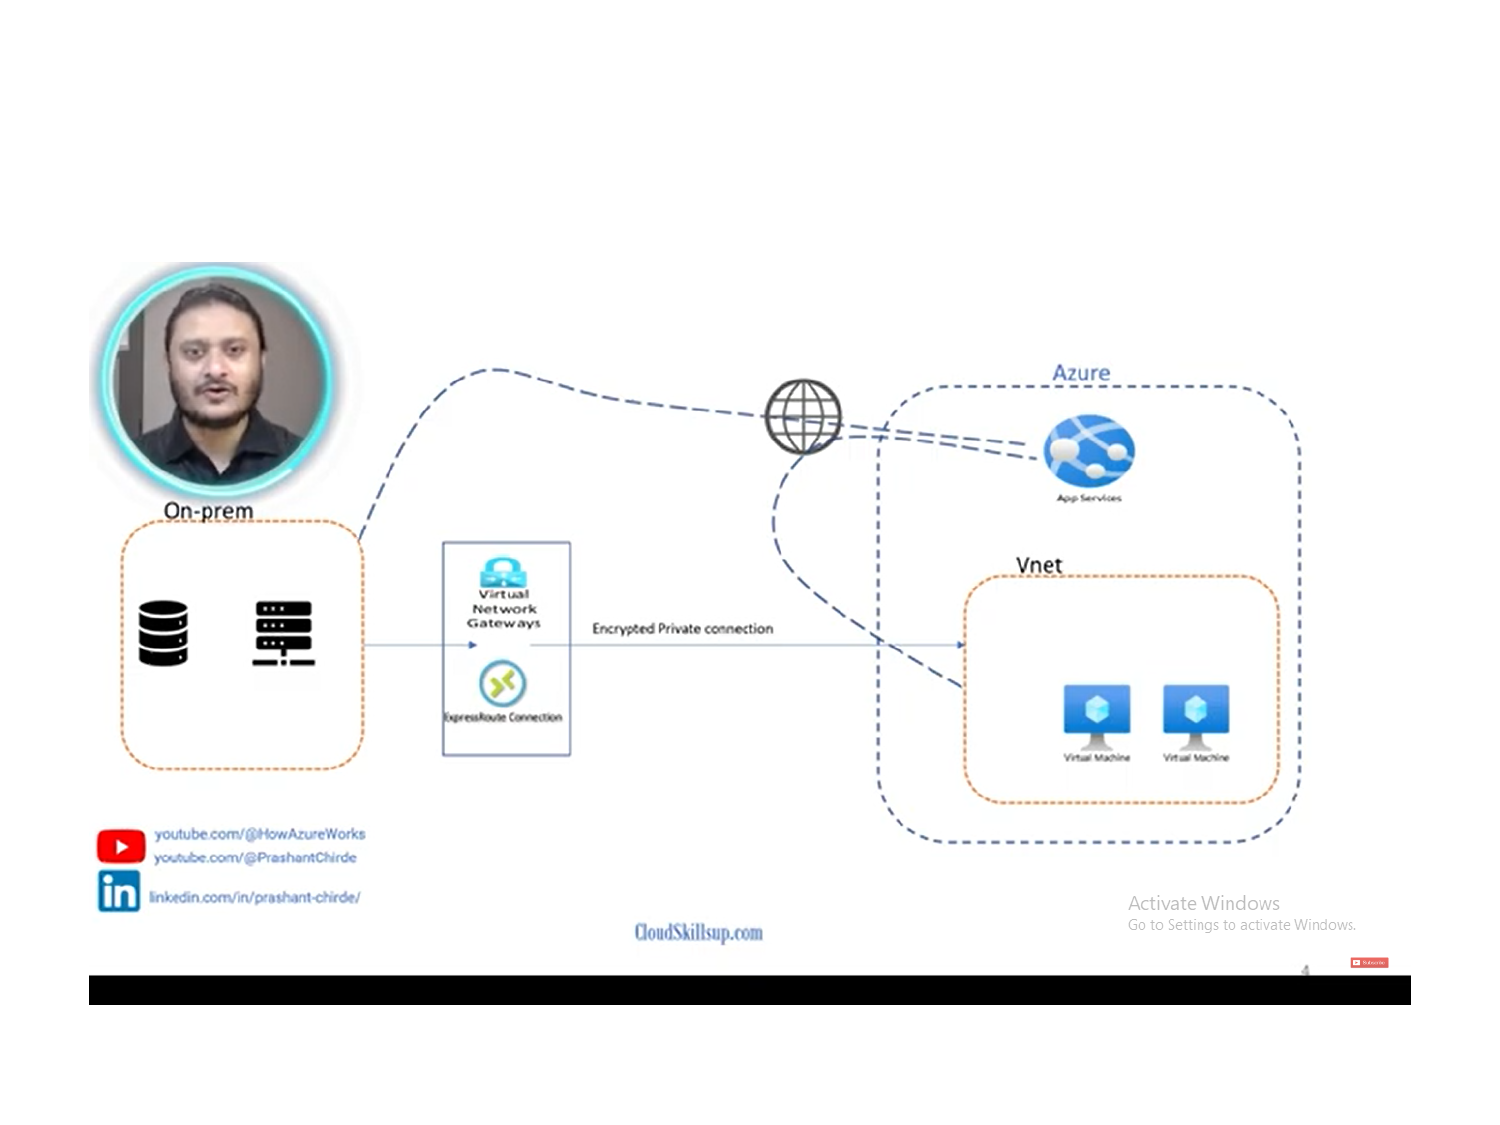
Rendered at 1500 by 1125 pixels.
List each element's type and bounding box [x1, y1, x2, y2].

list [89, 262, 1411, 1006]
